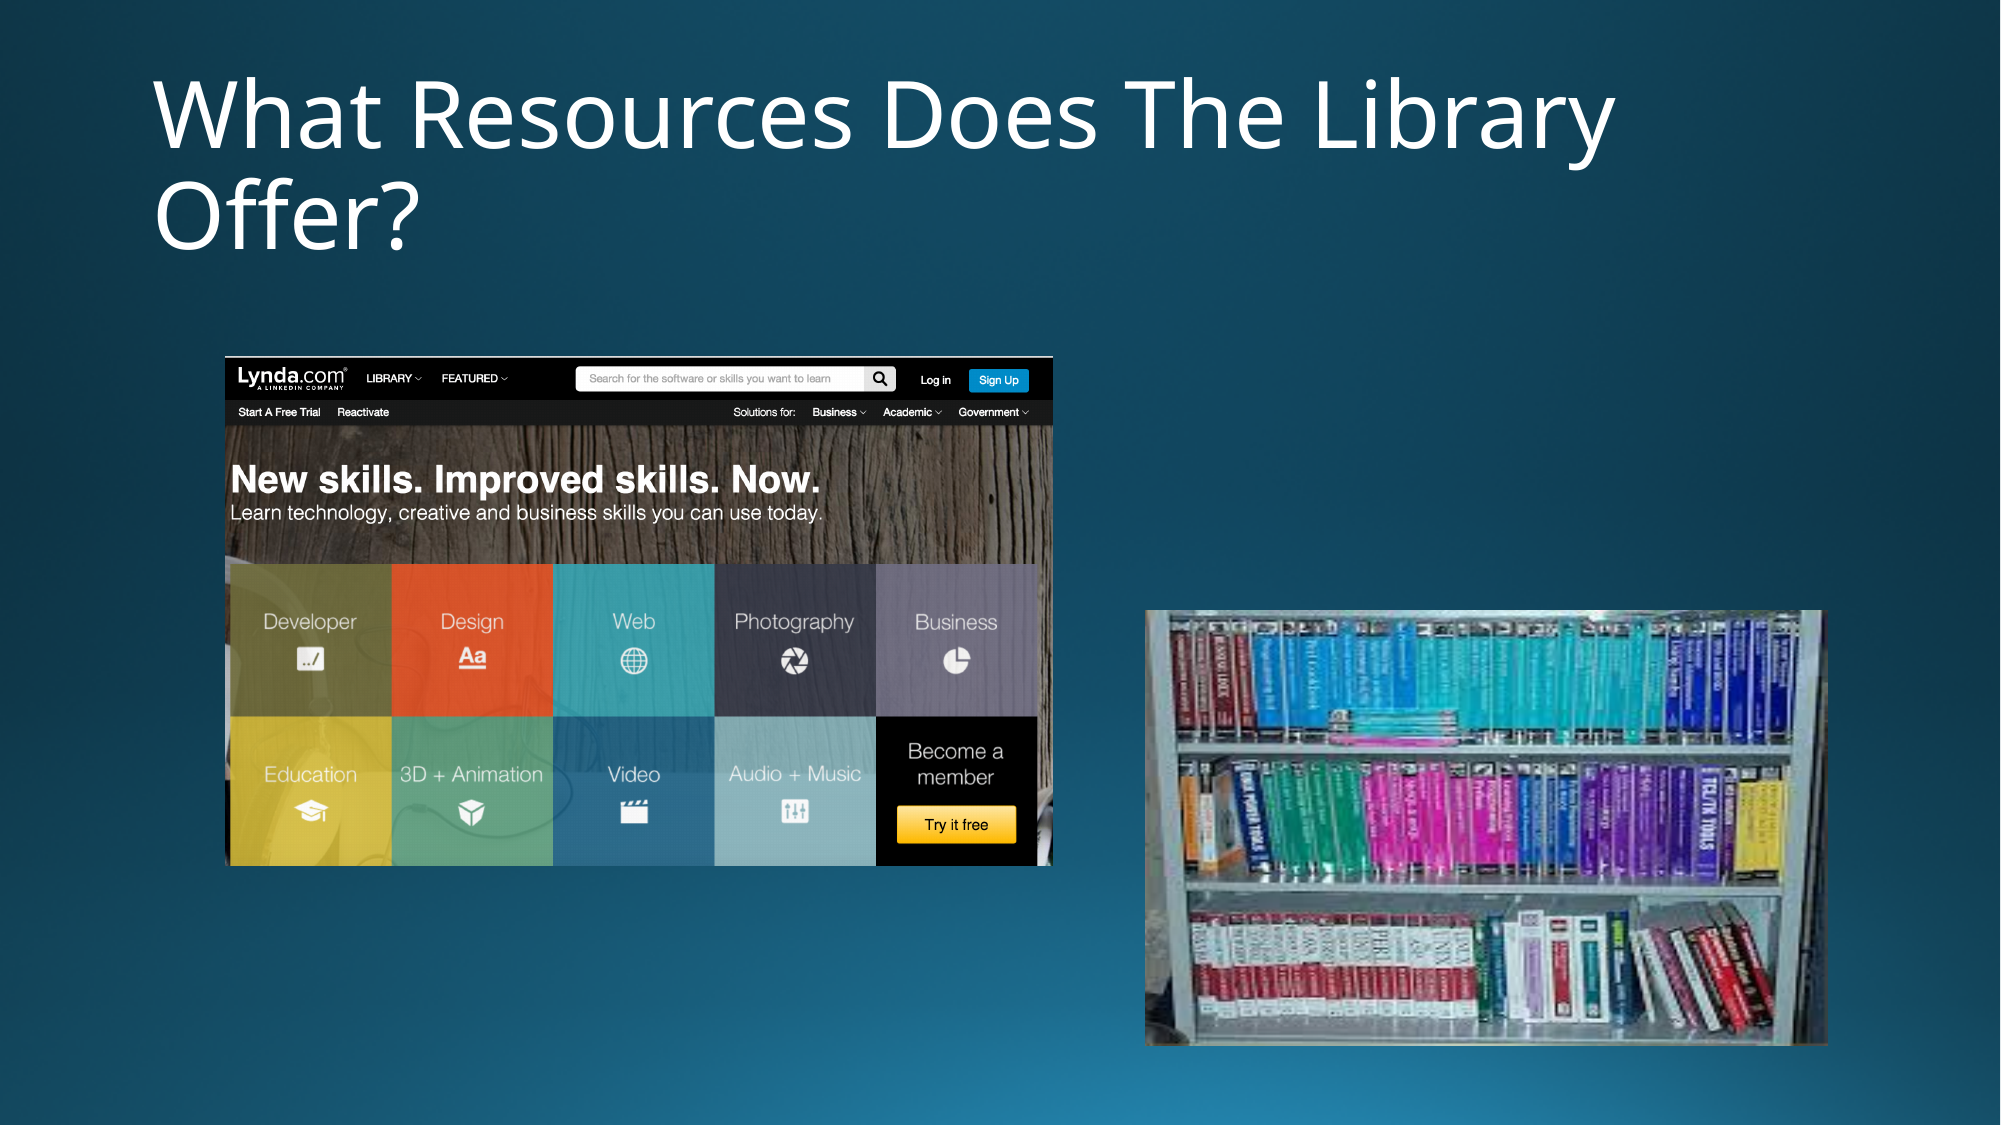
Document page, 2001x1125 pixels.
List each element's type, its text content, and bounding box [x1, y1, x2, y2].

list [224, 356, 1053, 866]
title What Resources Does The Library Offer? [137, 59, 1863, 278]
picture [0, 0, 2001, 1125]
